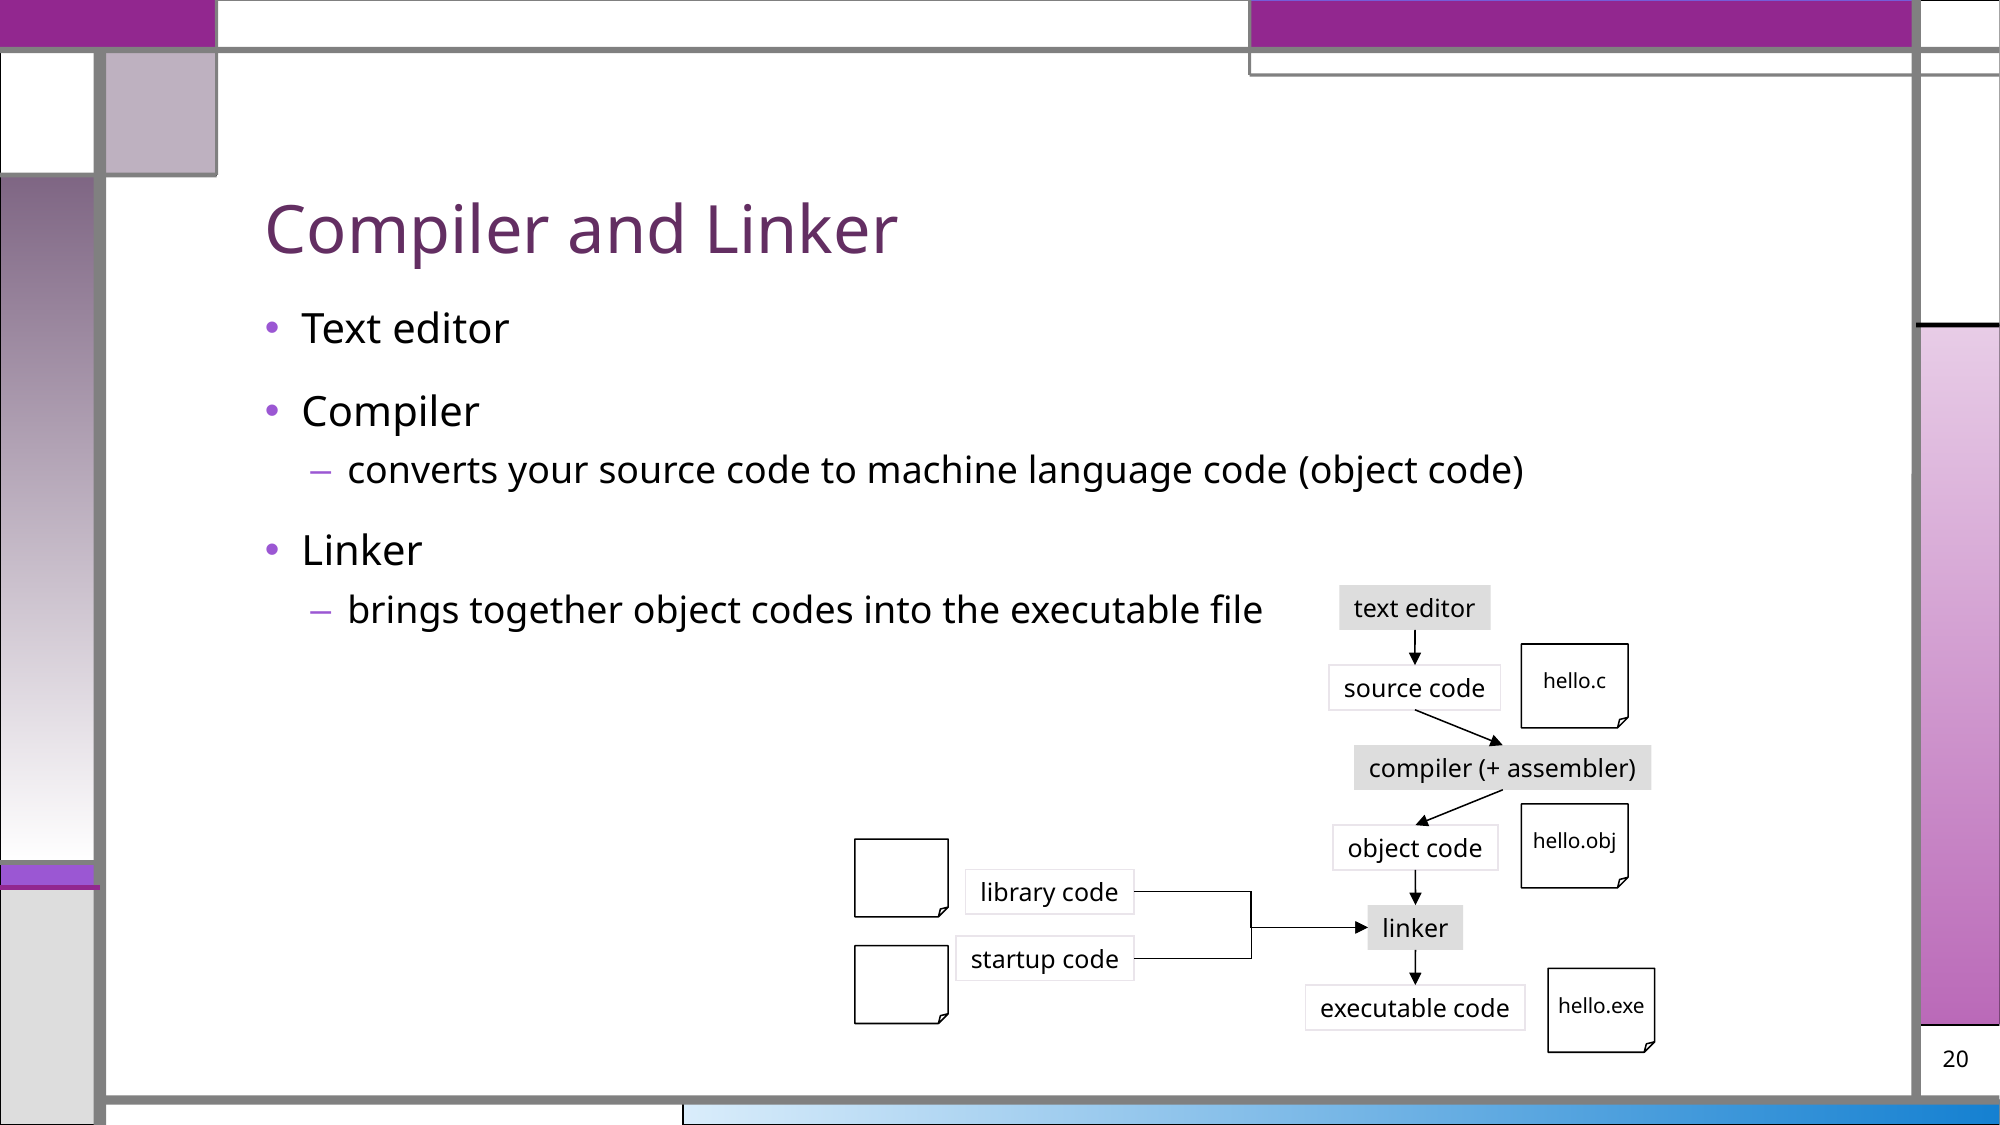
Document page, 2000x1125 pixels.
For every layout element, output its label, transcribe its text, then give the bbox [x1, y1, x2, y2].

slide_number 20 [1912, 1037, 2000, 1083]
title Compiler and Linker [249, 87, 1825, 275]
list Text editor Compiler converts your source code to machine language code (object code) Linker brings together object codes into the executable file [249, 299, 1825, 988]
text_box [854, 585, 1655, 1053]
